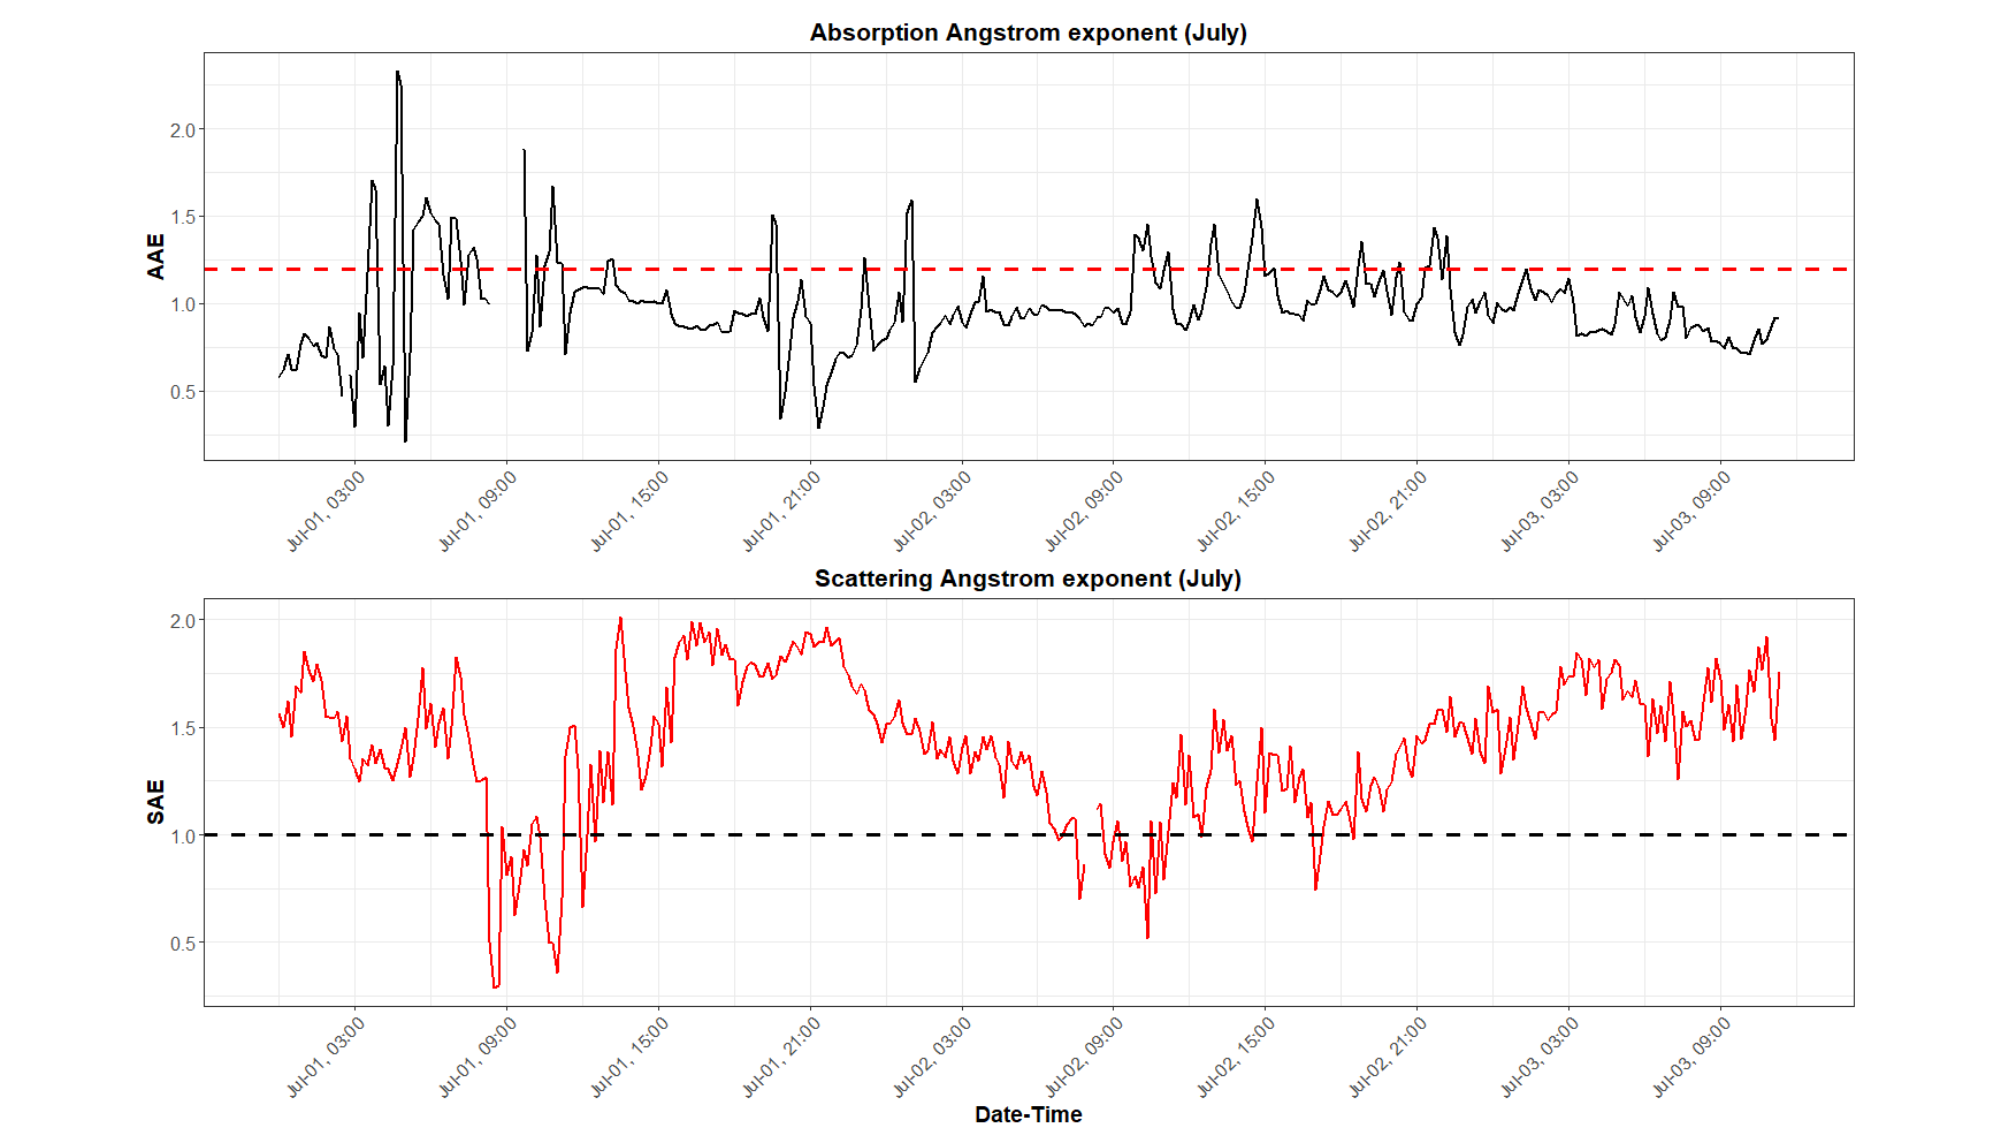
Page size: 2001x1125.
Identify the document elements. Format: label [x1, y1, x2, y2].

list [136, 558, 1863, 1125]
picture [136, 13, 1863, 558]
